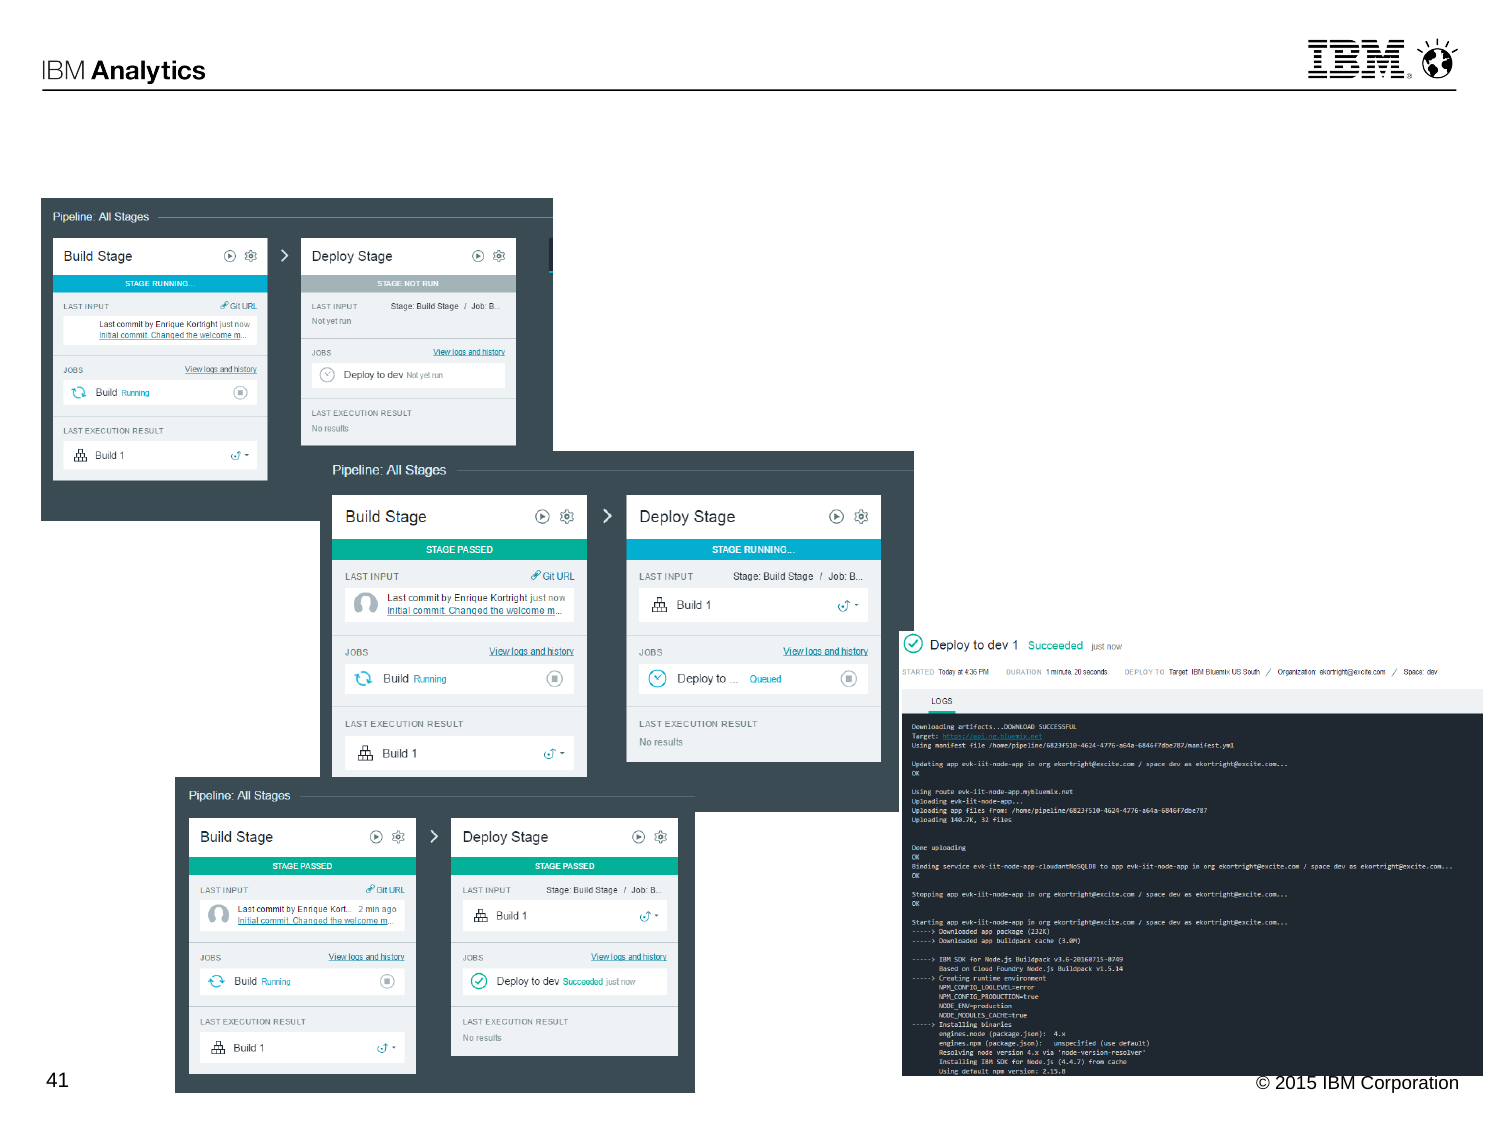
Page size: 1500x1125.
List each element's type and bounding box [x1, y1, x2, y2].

picture [41, 198, 1483, 1093]
picture [1294, 24, 1469, 91]
picture [24, 42, 224, 99]
